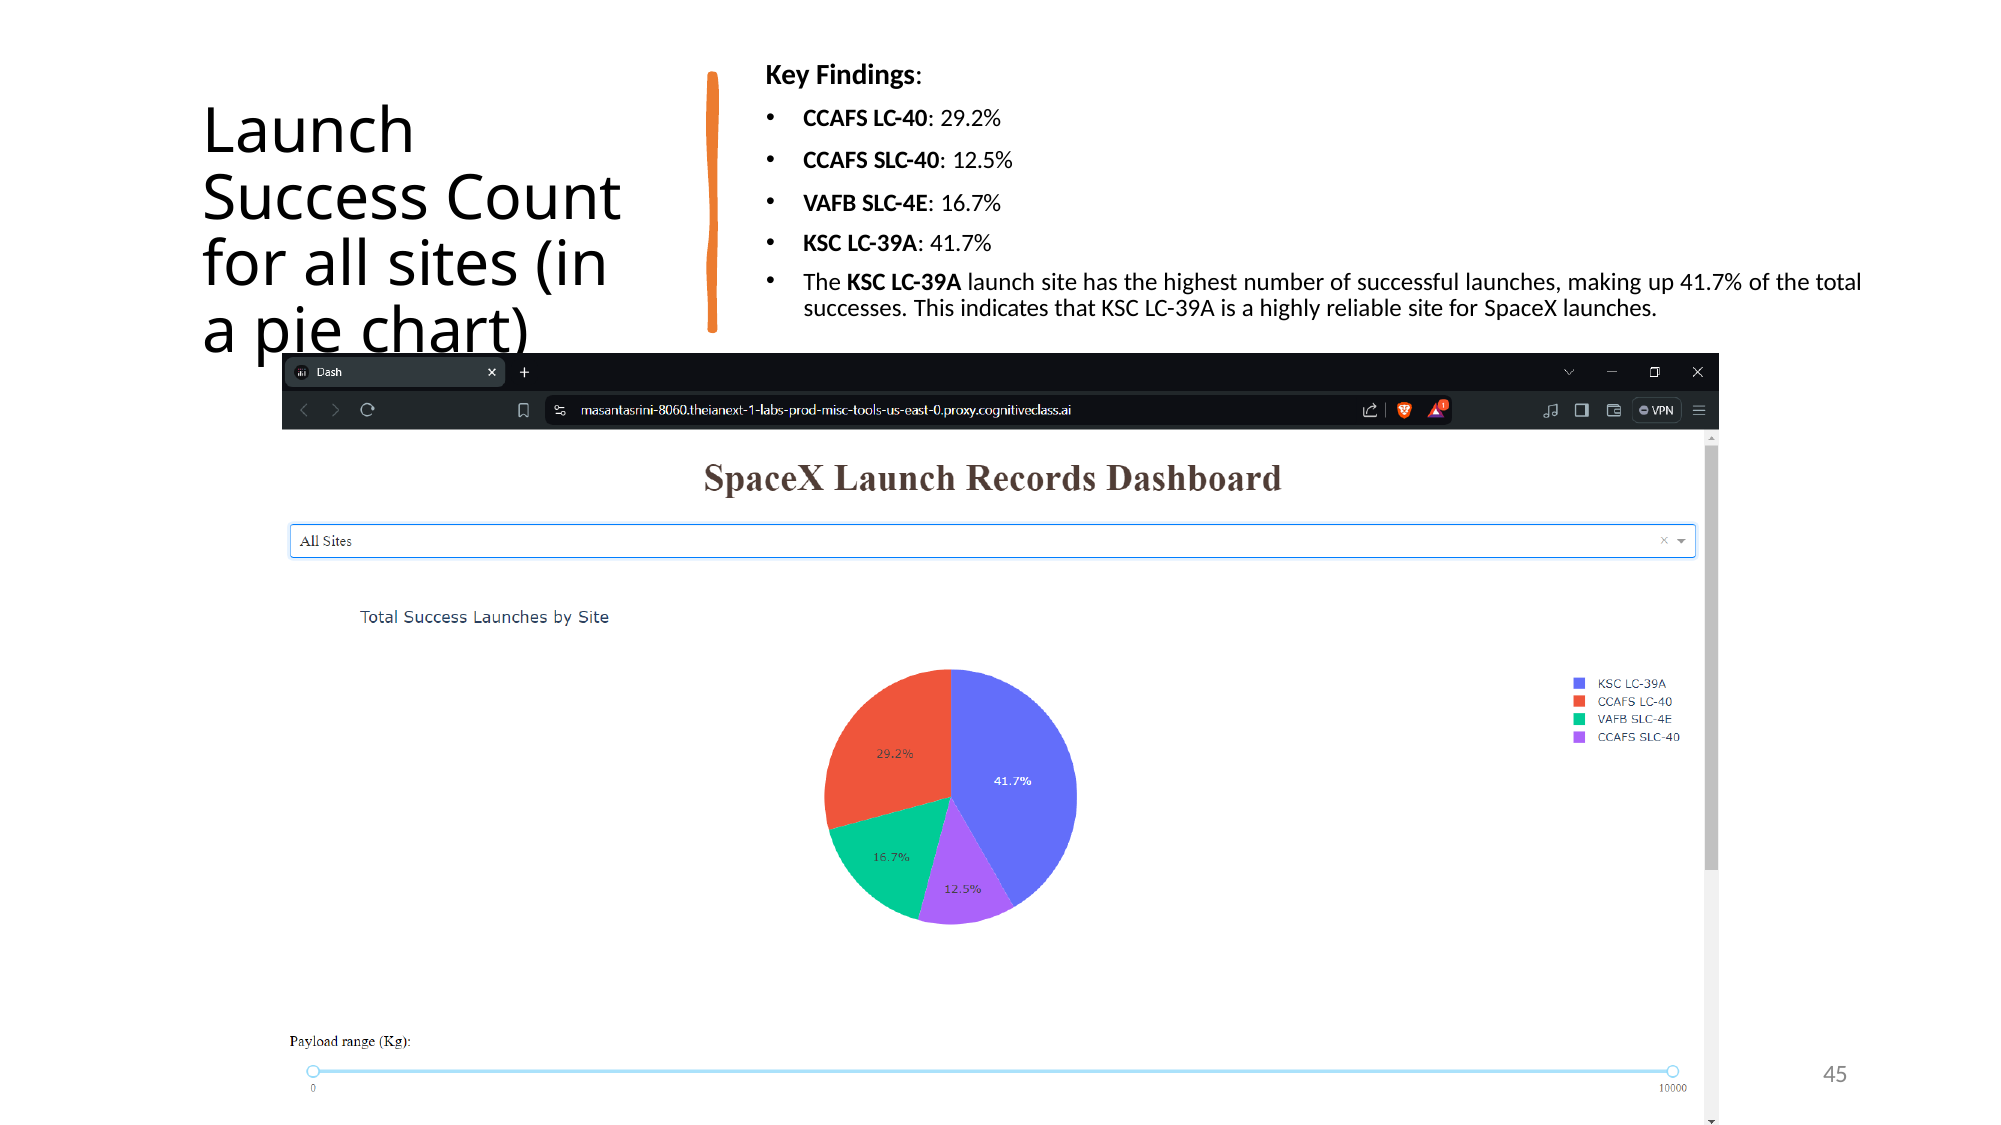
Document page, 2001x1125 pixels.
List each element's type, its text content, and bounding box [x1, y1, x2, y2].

text_box 45 [1821, 1061, 1851, 1088]
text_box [705, 71, 720, 334]
text_box Key Findings: [763, 52, 927, 87]
picture [282, 352, 1719, 1125]
title Launch Success Count for all sites (in a pie chart) [200, 89, 640, 366]
text_box CCAFS LC-40: 29.2% CCAFS SLC-40: 12.5% VAFB SLC-4E: 16.7% KSC LC-39A: 41.7% The KSC LC-39A launch site has the highest number of successful launches, making up 41.7% of the total successes. This indicates that KSC LC-39A is a highly reliable site for SpaceX launches. [763, 87, 1865, 321]
